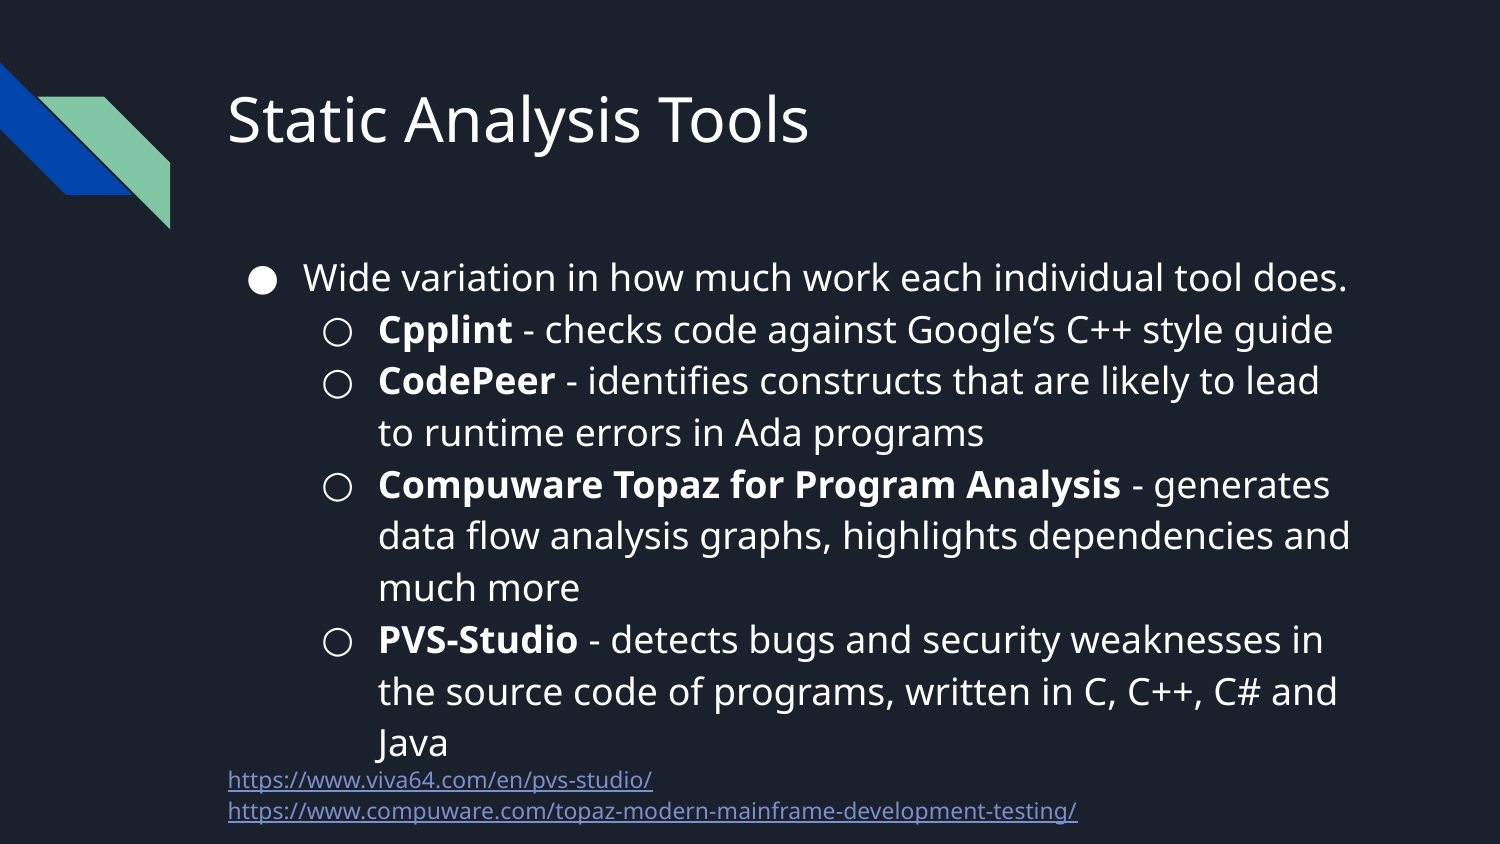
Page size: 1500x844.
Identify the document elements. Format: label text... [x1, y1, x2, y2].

title Static Analysis Tools [212, 64, 1368, 215]
text_box https://www.viva64.com/en/pvs-studio/ https://www.compuware.com/topaz-modern-mainframe-development-testing/ [212, 750, 1213, 813]
list Wide variation in how much work each individual tool does. Cpplint - checks code against Google’s C++ style guide CodePeer - identifies constructs that are likely to lead to runtime errors in Ada programs Compuware Topaz for Program Analysis - generates data flow analysis graphs, highlights dependencies and much more PVS-Studio - detects bugs and security weaknesses in the source code of programs, written in C, C++, C# and Java [212, 232, 1368, 710]
